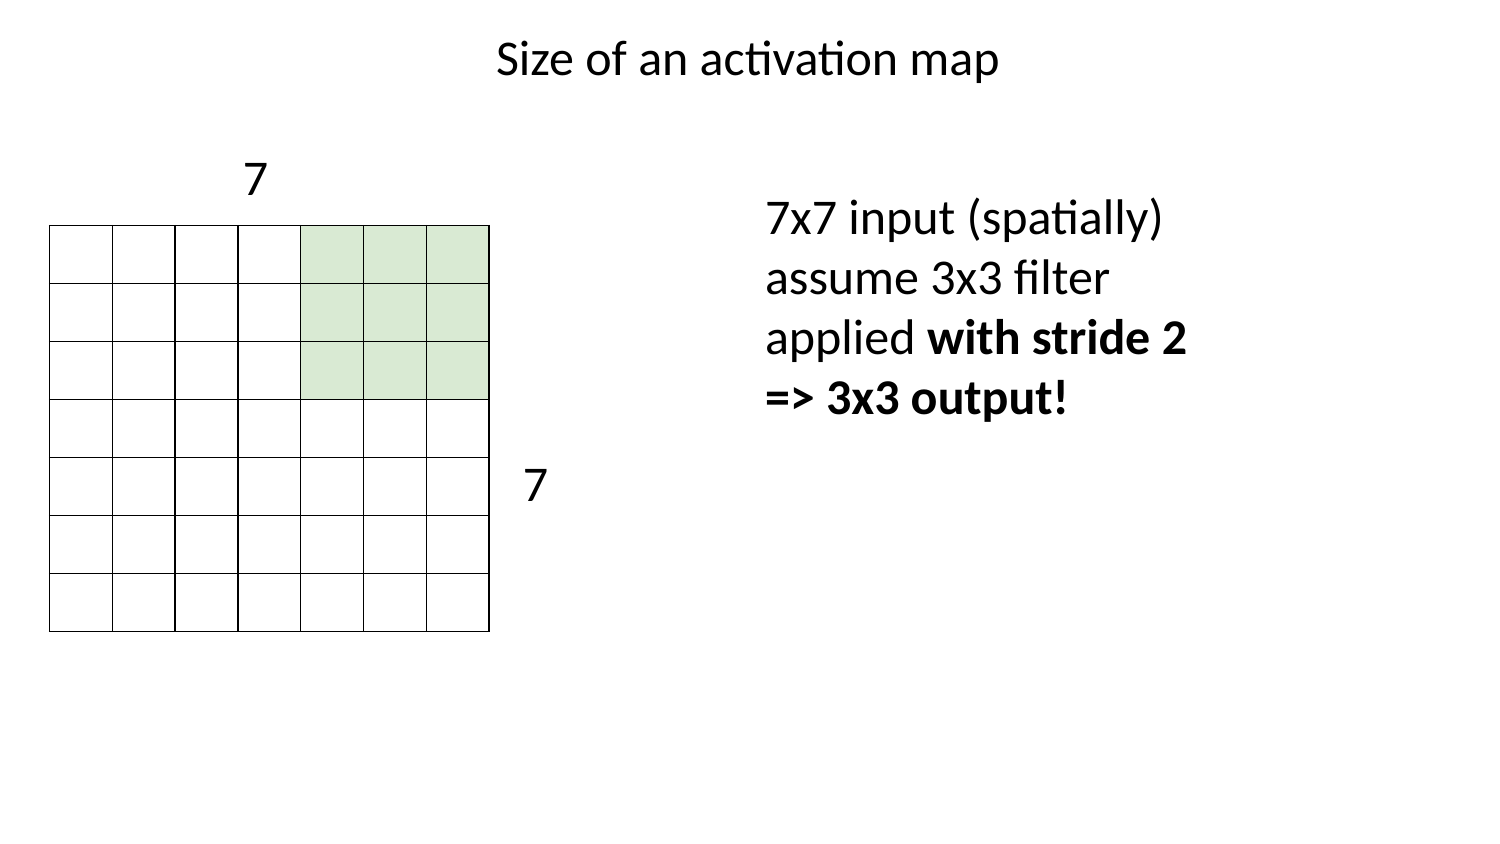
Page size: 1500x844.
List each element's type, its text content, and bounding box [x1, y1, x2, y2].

table_cell [427, 574, 488, 631]
table_header [301, 226, 363, 283]
table_cell [239, 284, 300, 341]
table_header [113, 226, 174, 283]
table_cell [50, 574, 112, 631]
table_cell [176, 458, 237, 515]
text_box Size of an activation map [22, 9, 1474, 110]
table_cell [301, 284, 363, 341]
table_cell [176, 516, 237, 573]
table_cell [50, 284, 112, 341]
table_cell [50, 516, 112, 573]
table_cell [113, 342, 174, 399]
table_cell [50, 458, 112, 515]
table_cell [301, 516, 363, 573]
table_cell [364, 458, 426, 515]
table_cell [427, 400, 488, 457]
table_cell [364, 400, 426, 457]
text_box 7x7 input (spatially) assume 3x3 filter applied with stride 2 => 3x3 output! [750, 169, 1338, 472]
table_cell [301, 458, 363, 515]
table_cell [113, 574, 174, 631]
table_cell [301, 400, 363, 457]
table_header [364, 226, 426, 283]
text_box 7 [507, 436, 605, 484]
table_cell [427, 284, 488, 341]
table_cell [427, 342, 488, 399]
table_cell [364, 342, 426, 399]
table_header [50, 226, 112, 283]
text_box 7 [228, 130, 318, 206]
table_cell [427, 516, 488, 573]
table_header [176, 226, 237, 283]
table_cell [239, 342, 300, 399]
table_cell [239, 458, 300, 515]
table_cell [113, 284, 174, 341]
table_cell [427, 458, 488, 515]
table_cell [113, 400, 174, 457]
table_cell [113, 516, 174, 573]
table_cell [239, 574, 300, 631]
table_cell [364, 574, 426, 631]
table_cell [176, 400, 237, 457]
table_cell [239, 516, 300, 573]
table_cell [176, 574, 237, 631]
table_cell [364, 516, 426, 573]
table_cell [176, 284, 237, 341]
table_header [239, 226, 300, 283]
table_cell [50, 400, 112, 457]
table_cell [239, 400, 300, 457]
table_cell [301, 342, 363, 399]
table_cell [364, 284, 426, 341]
table_cell [50, 342, 112, 399]
table_cell [176, 342, 237, 399]
table_cell [113, 458, 174, 515]
table_header [427, 226, 488, 283]
table_cell [301, 574, 363, 631]
